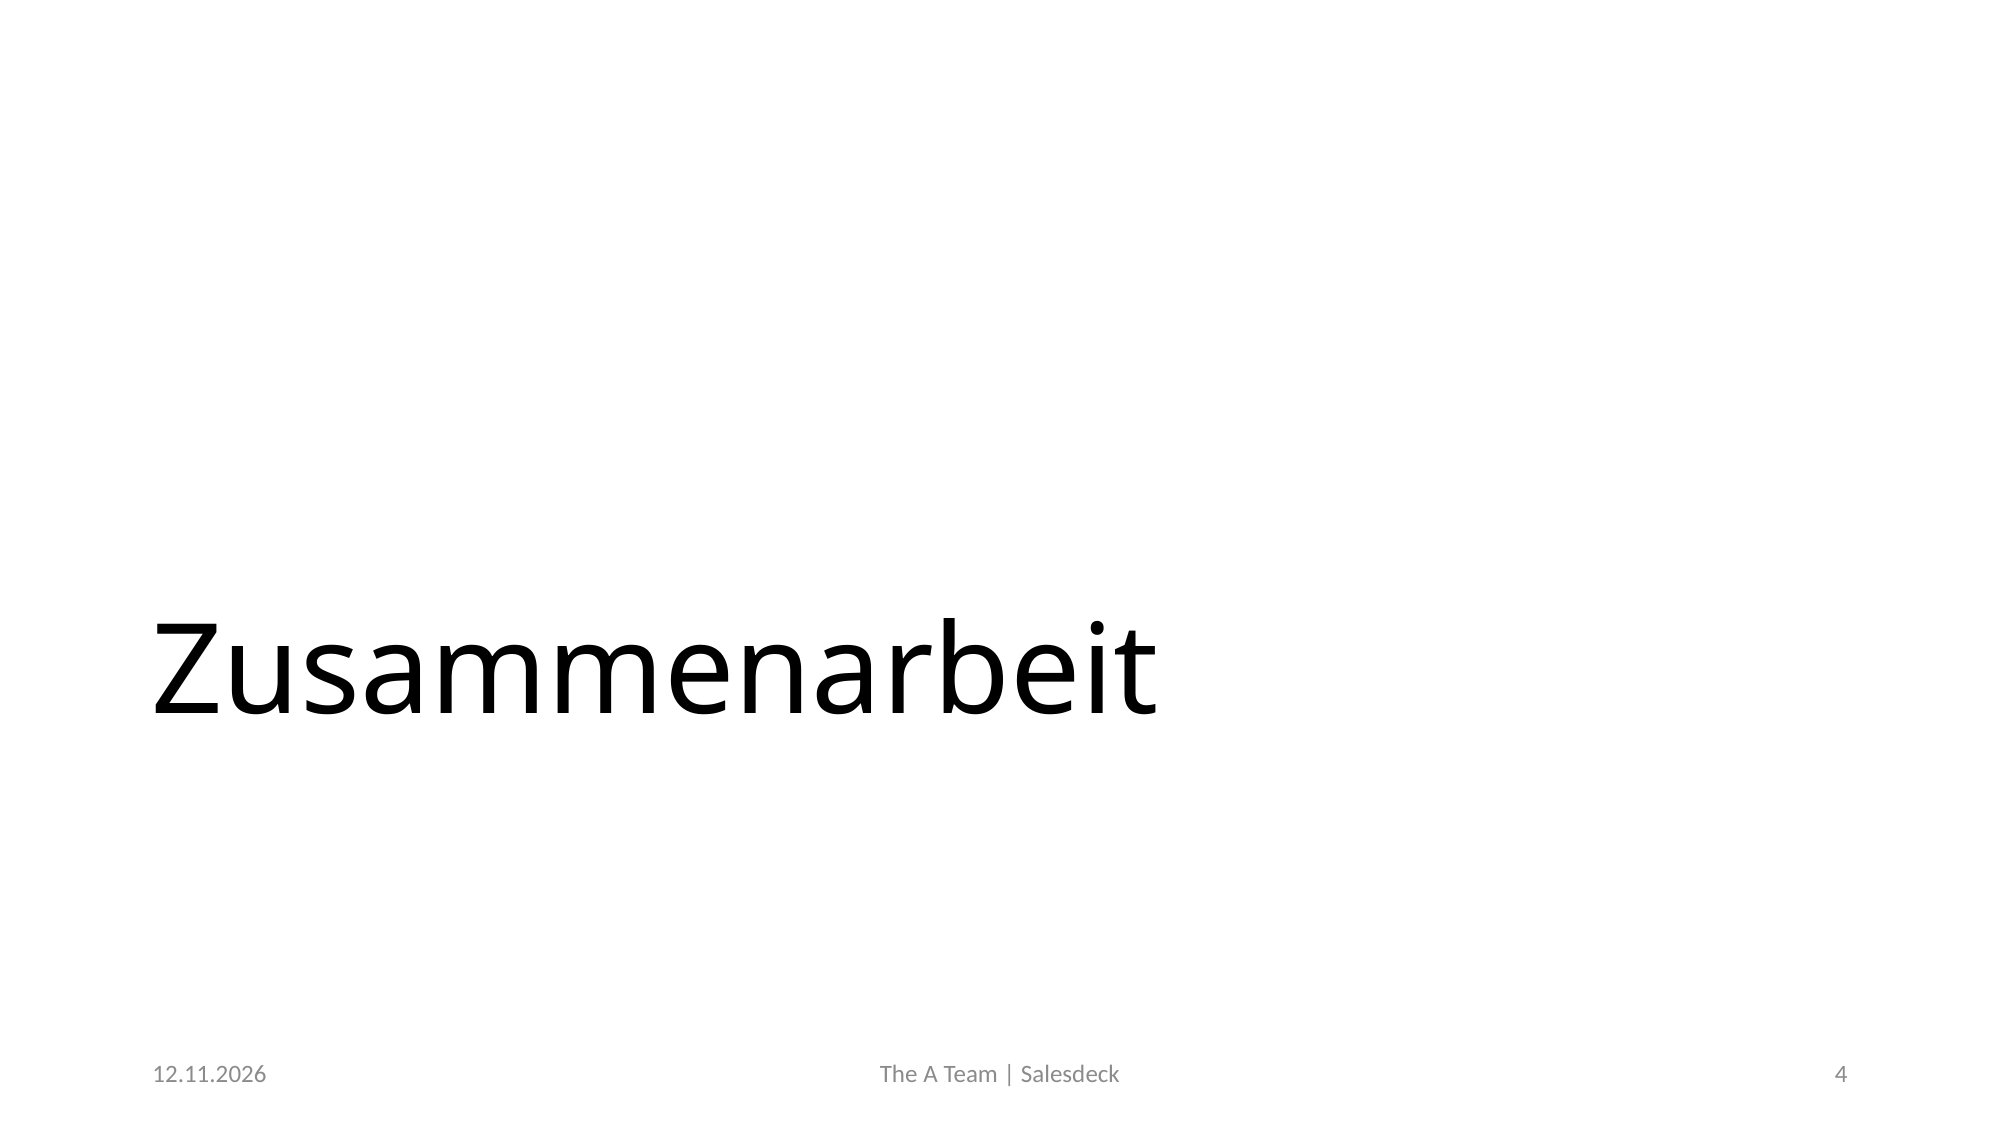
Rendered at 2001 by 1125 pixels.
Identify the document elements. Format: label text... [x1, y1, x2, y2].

slide_number 4 [1412, 1042, 1863, 1103]
title Zusammenarbeit [136, 280, 1862, 749]
footer The A Team | Salesdeck [662, 1042, 1338, 1103]
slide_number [137, 1042, 588, 1103]
